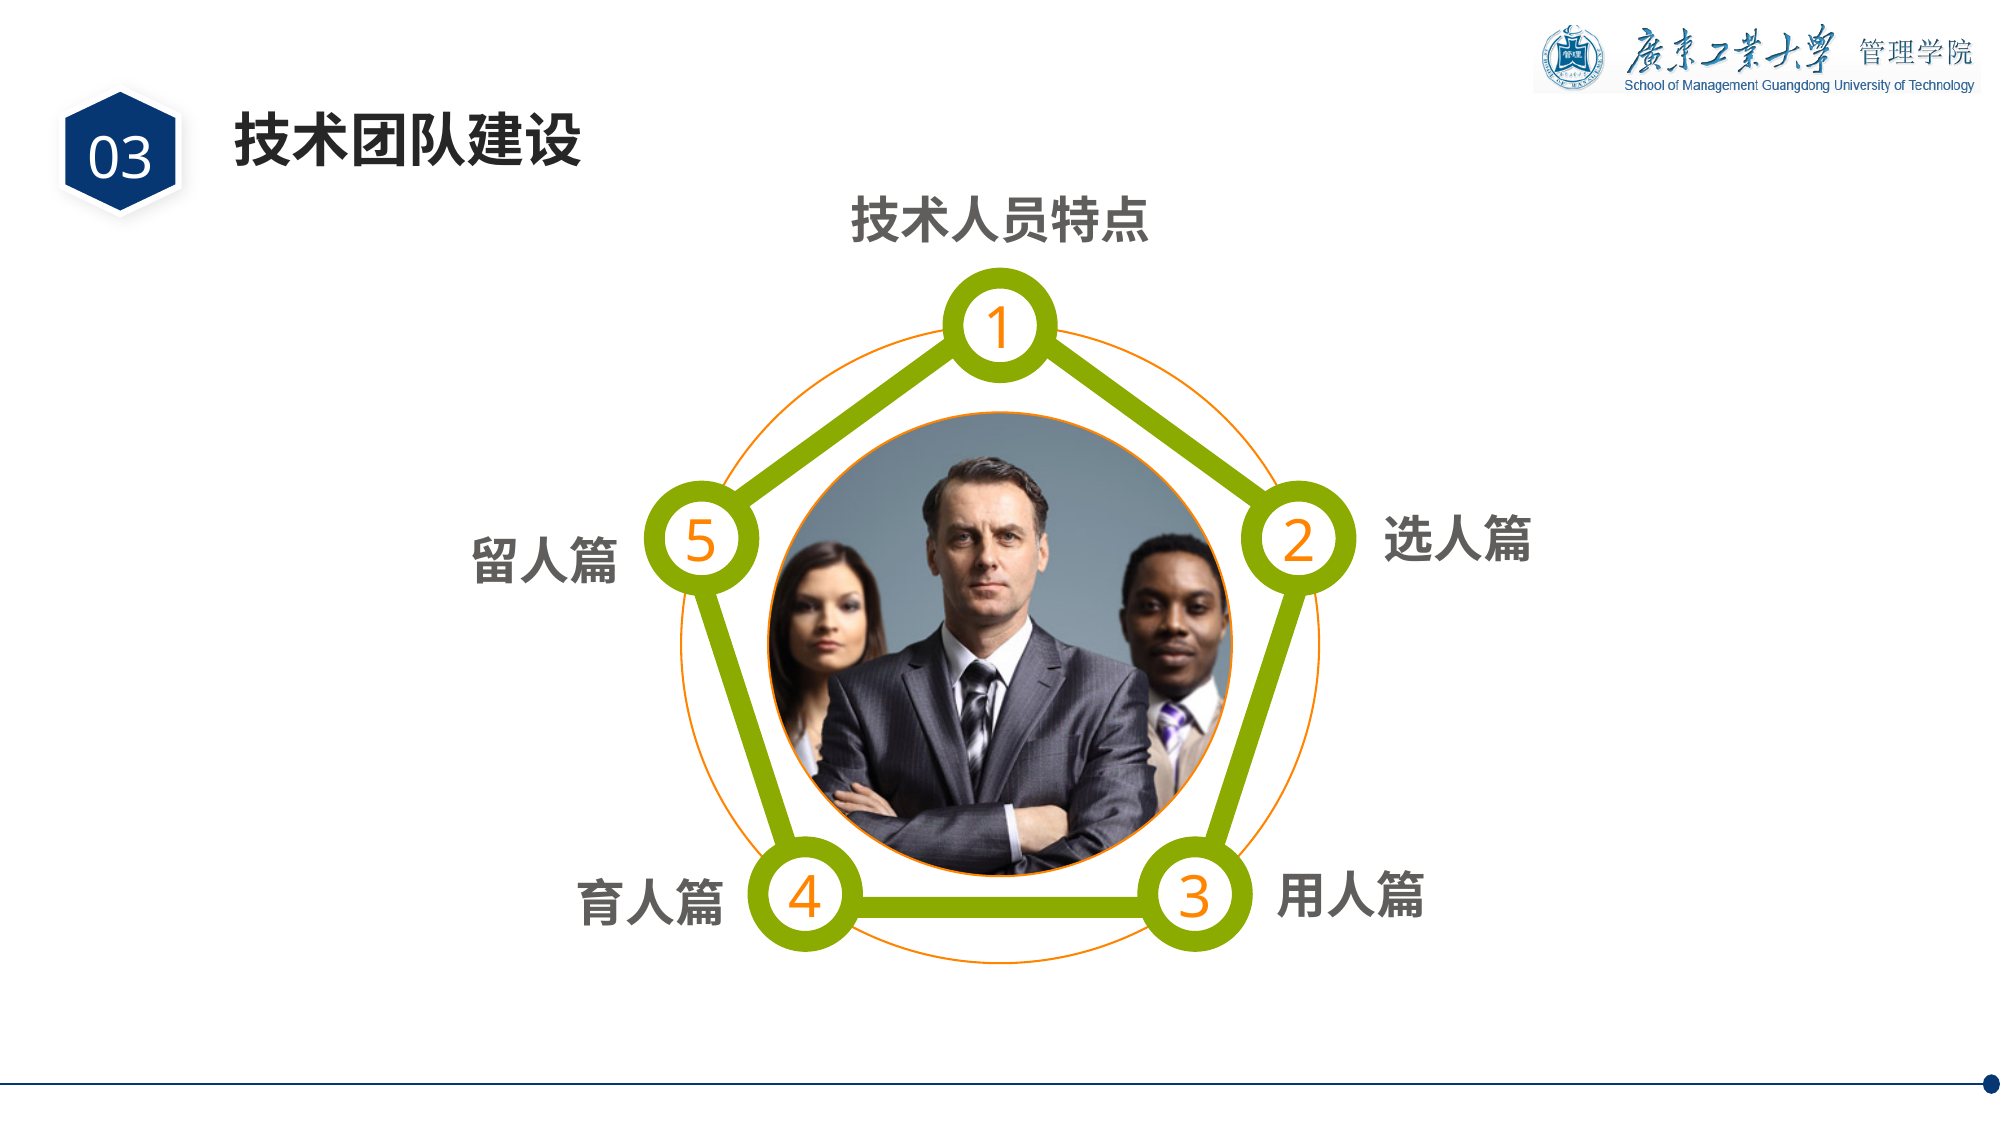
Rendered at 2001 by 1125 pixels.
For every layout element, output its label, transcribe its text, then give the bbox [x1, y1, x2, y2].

text_box 技术团队建设 [218, 95, 599, 181]
picture [1533, 21, 1981, 94]
text_box 选人篇 [1346, 500, 1571, 576]
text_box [654, 277, 1346, 964]
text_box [62, 88, 179, 215]
text_box 技术人员特点 [815, 181, 1185, 256]
text_box 育人篇 [538, 864, 654, 940]
text_box 留人篇 [432, 522, 654, 597]
text_box 用人篇 [1346, 856, 1464, 932]
